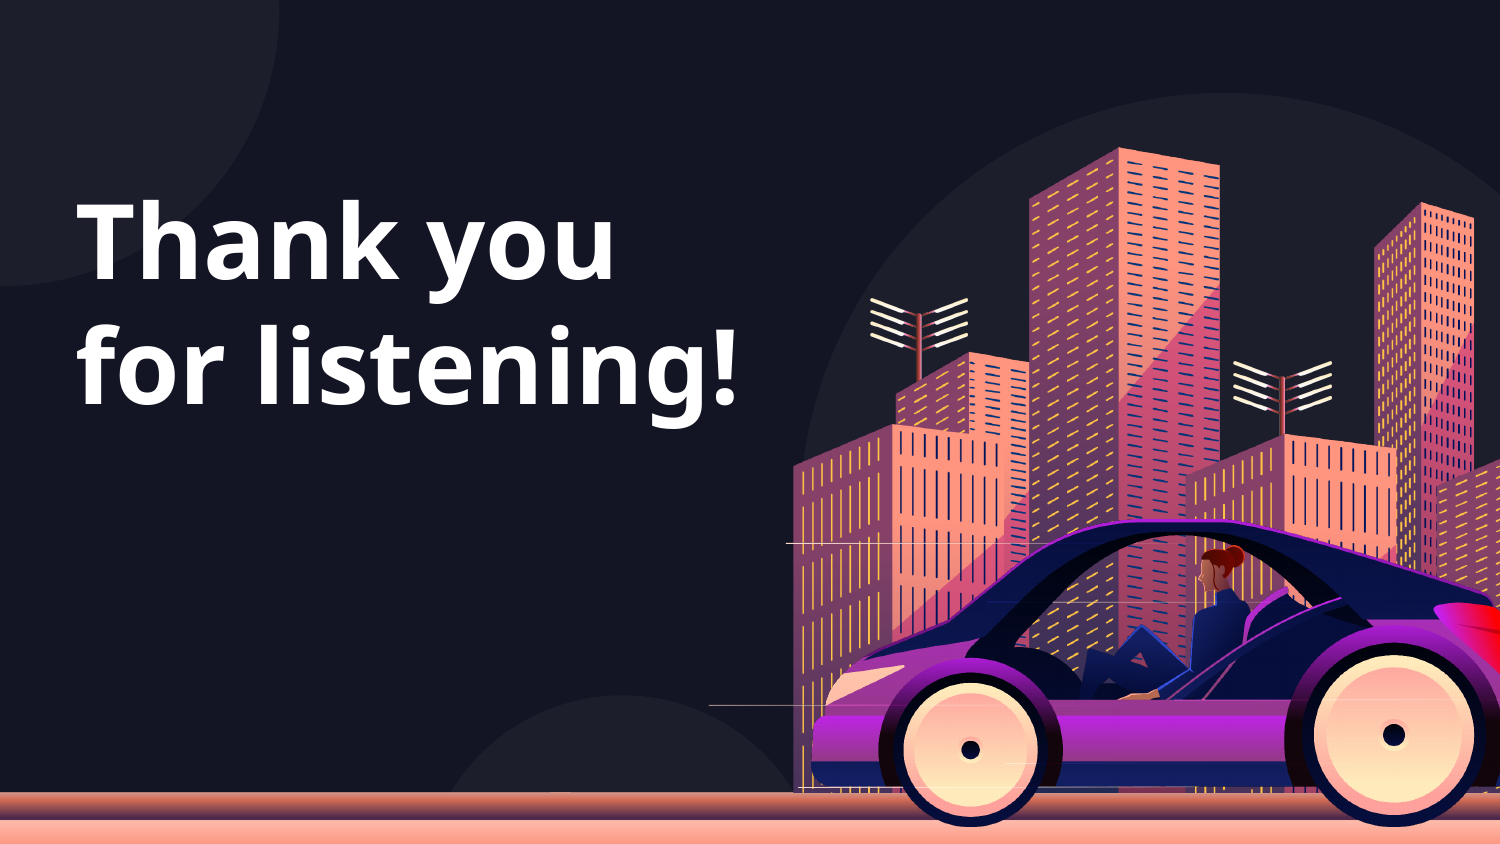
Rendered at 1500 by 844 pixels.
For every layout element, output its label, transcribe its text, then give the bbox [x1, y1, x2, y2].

picture [0, 792, 1500, 844]
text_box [708, 146, 1500, 828]
title Thank you for listening! [60, 314, 703, 441]
